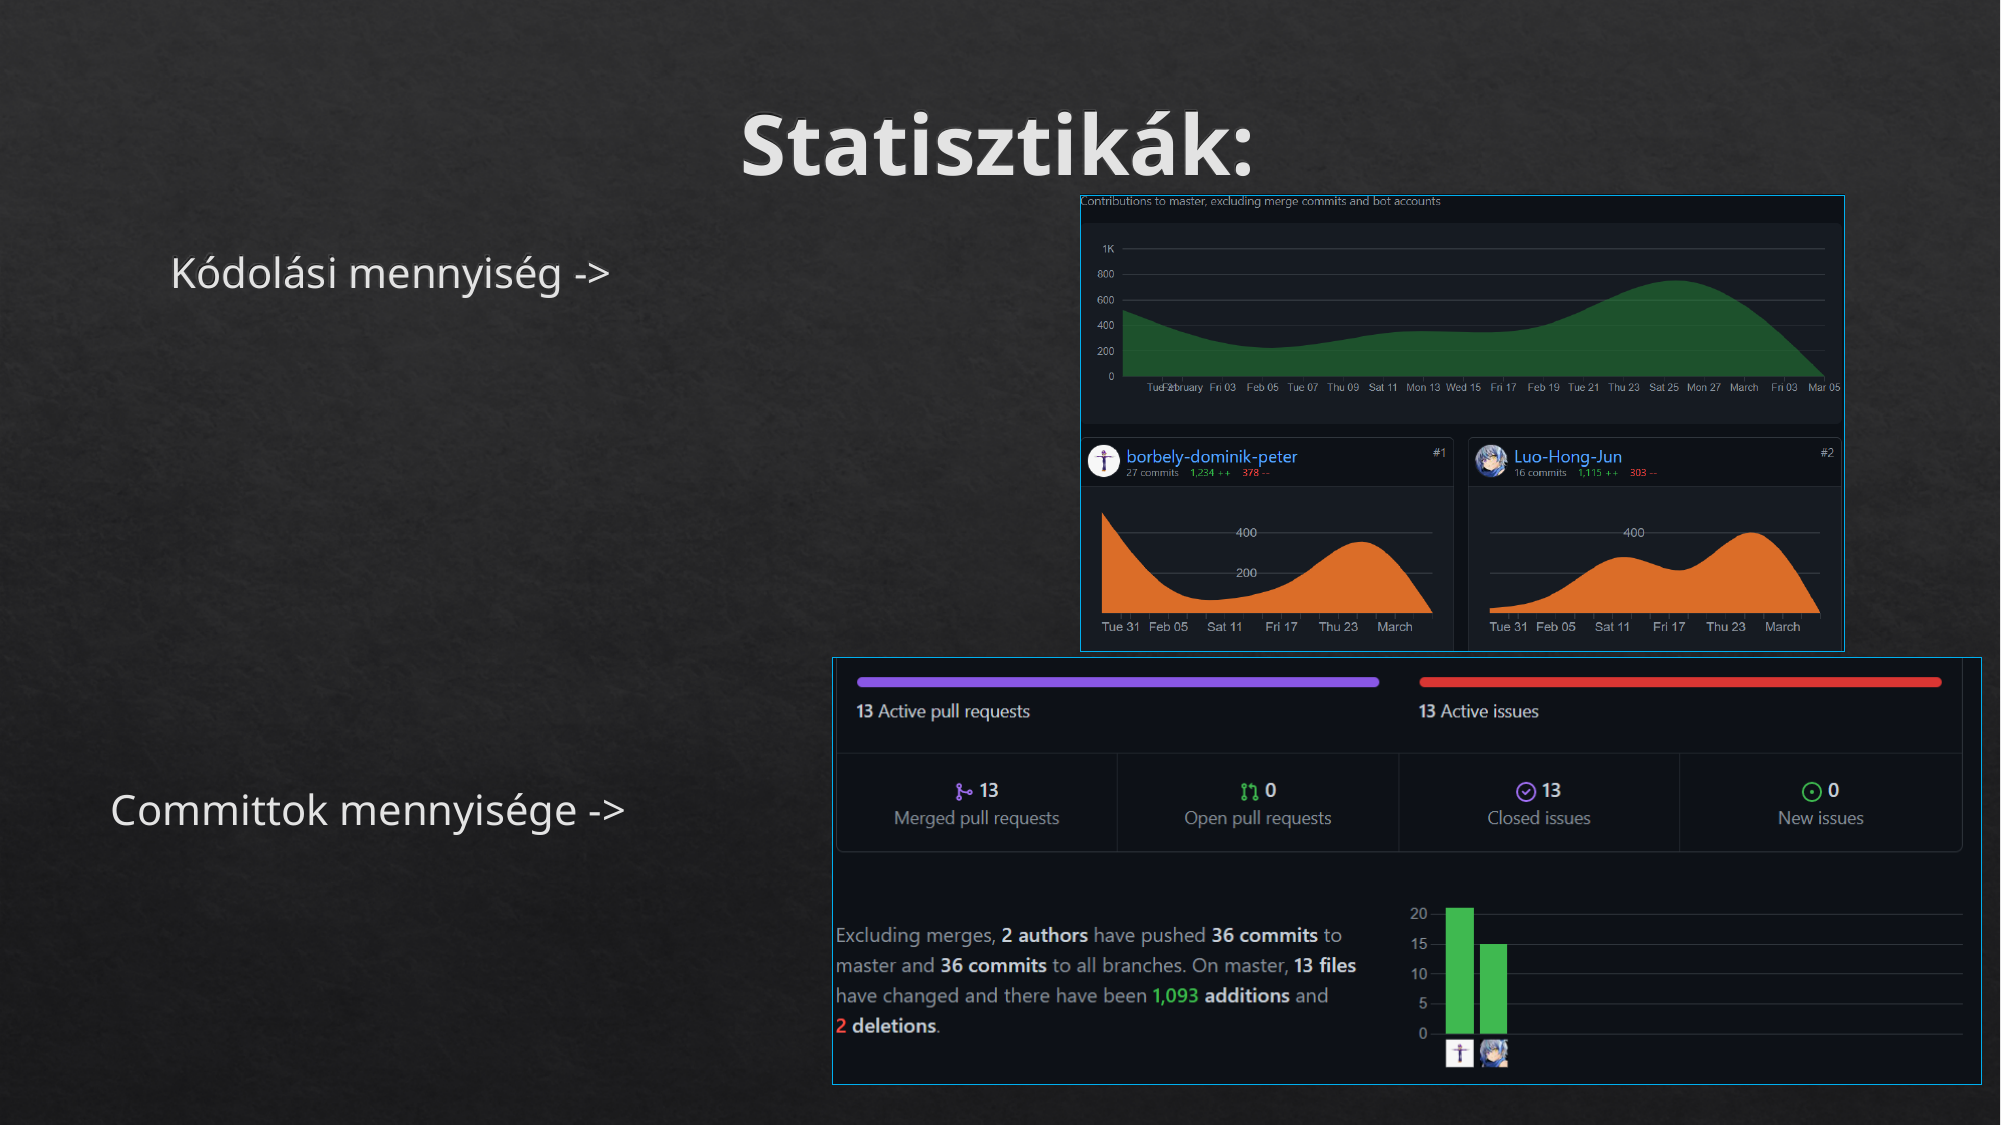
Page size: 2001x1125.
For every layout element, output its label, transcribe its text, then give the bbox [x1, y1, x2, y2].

text_box Committok mennyisége -> [89, 776, 705, 840]
picture [1082, 197, 1843, 650]
text_box Kódolási mennyiség -> [149, 239, 668, 315]
picture [0, 0, 2001, 1125]
text_box Statisztikák: [667, 0, 1350, 285]
